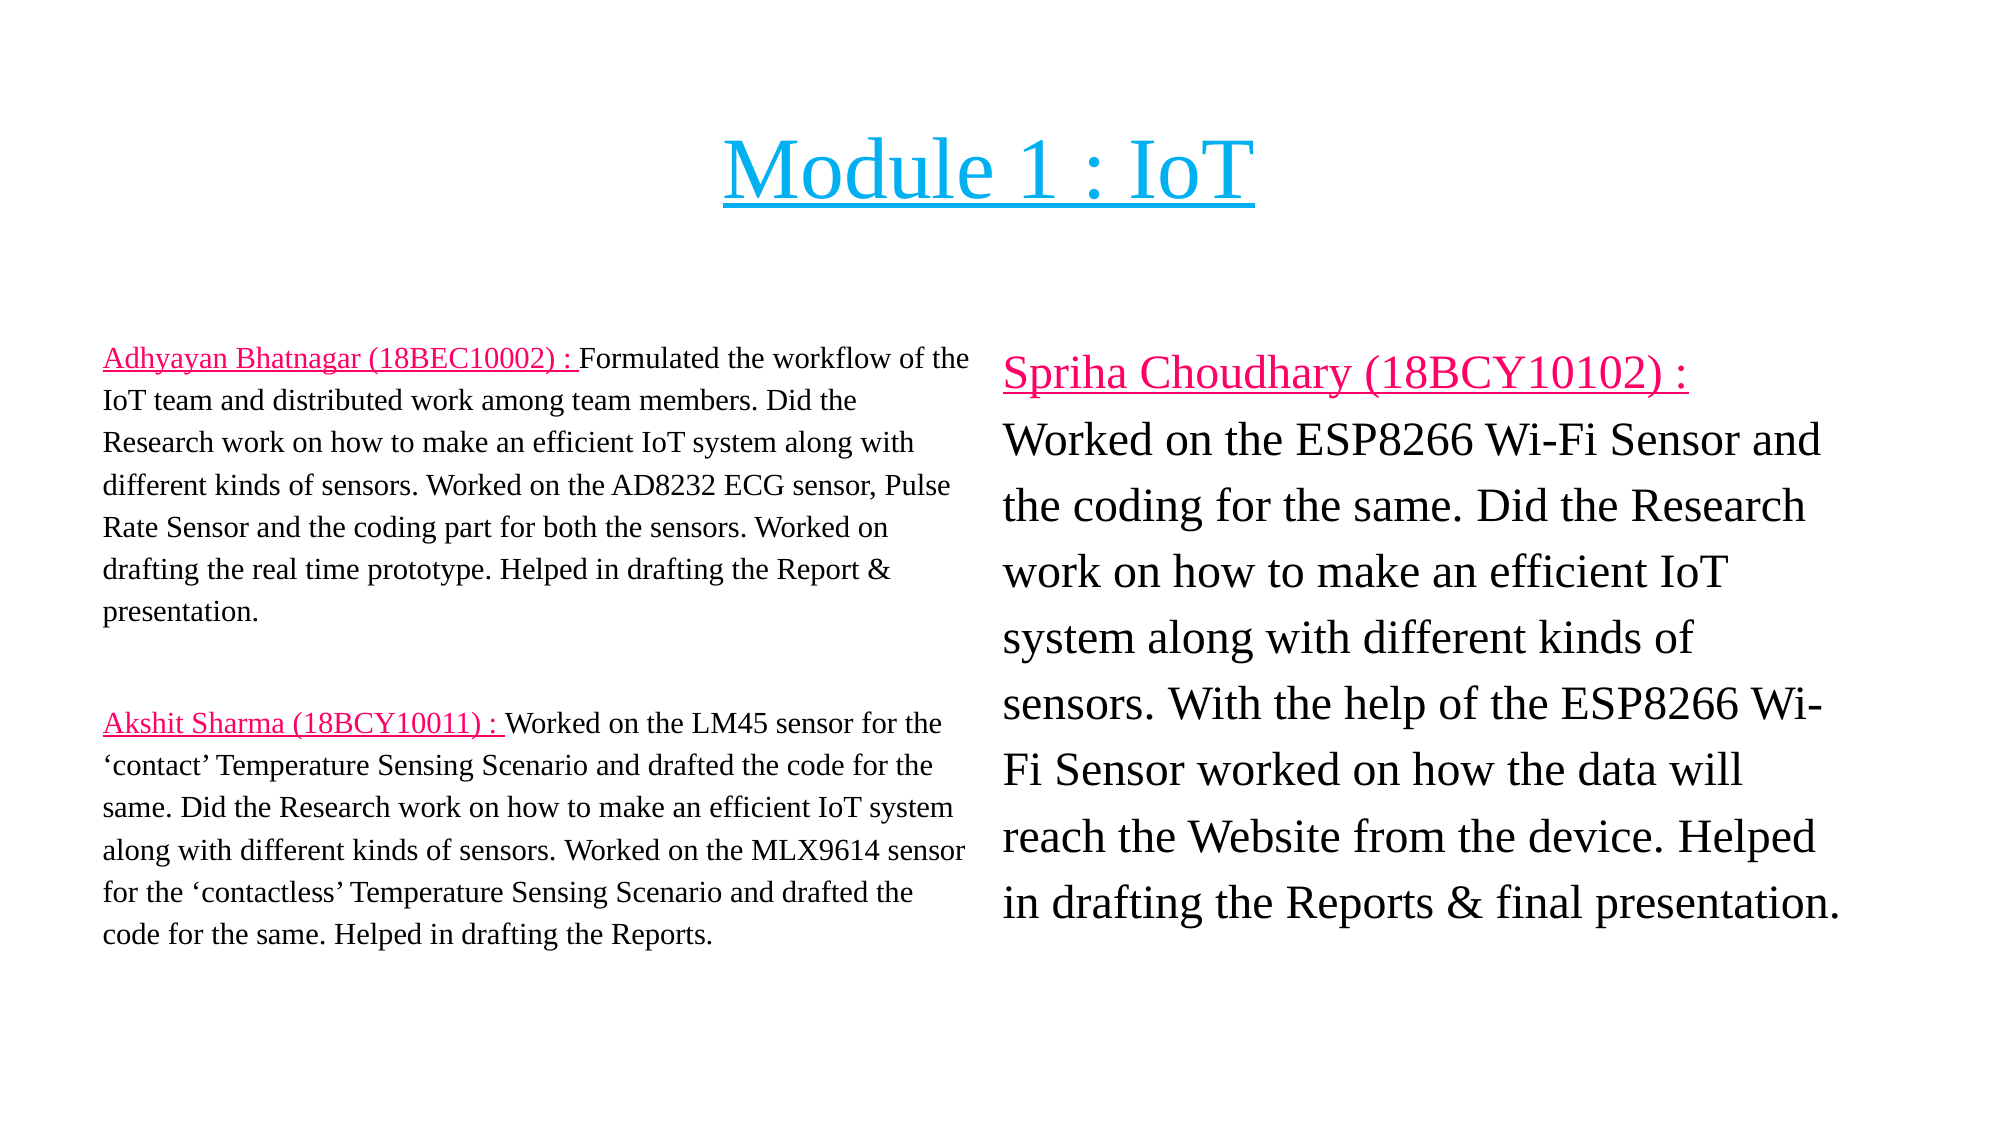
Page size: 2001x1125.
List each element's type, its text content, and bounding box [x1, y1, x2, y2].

title Module 1 : IoT [87, 61, 1891, 279]
list Adhyayan Bhatnagar (18BEC10002) : Formulated the workflow of the IoT team and distributed work among team members. Did the Research work on how to make an efficient IoT system along with different kinds of sensors. Worked on the AD8232 ECG sensor, Pulse Rate Sensor and the coding part for both the sensors. Worked on drafting the real time prototype. Helped in drafting the Report & presentation. Akshit Sharma (18BCY10011) : Worked on the LM45 sensor for the ‘contact’ Temperature Sensing Scenario and drafted the code for the same. Did the Research work on how to make an efficient IoT system along with different kinds of sensors. Worked on the MLX9614 sensor for the ‘contactless’ Temperature Sensing Scenario and drafted the code for the same. Helped in drafting the Reports. [87, 324, 987, 1014]
list Spriha Choudhary (18BCY10102) : Worked on the ESP8266 Wi-Fi Sensor and the coding for the same. Did the Research work on how to make an efficient IoT system along with different kinds of sensors. With the help of the ESP8266 Wi-Fi Sensor worked on how the data will reach the Website from the device. Helped in drafting the Reports & final presentation. [987, 324, 1863, 1014]
